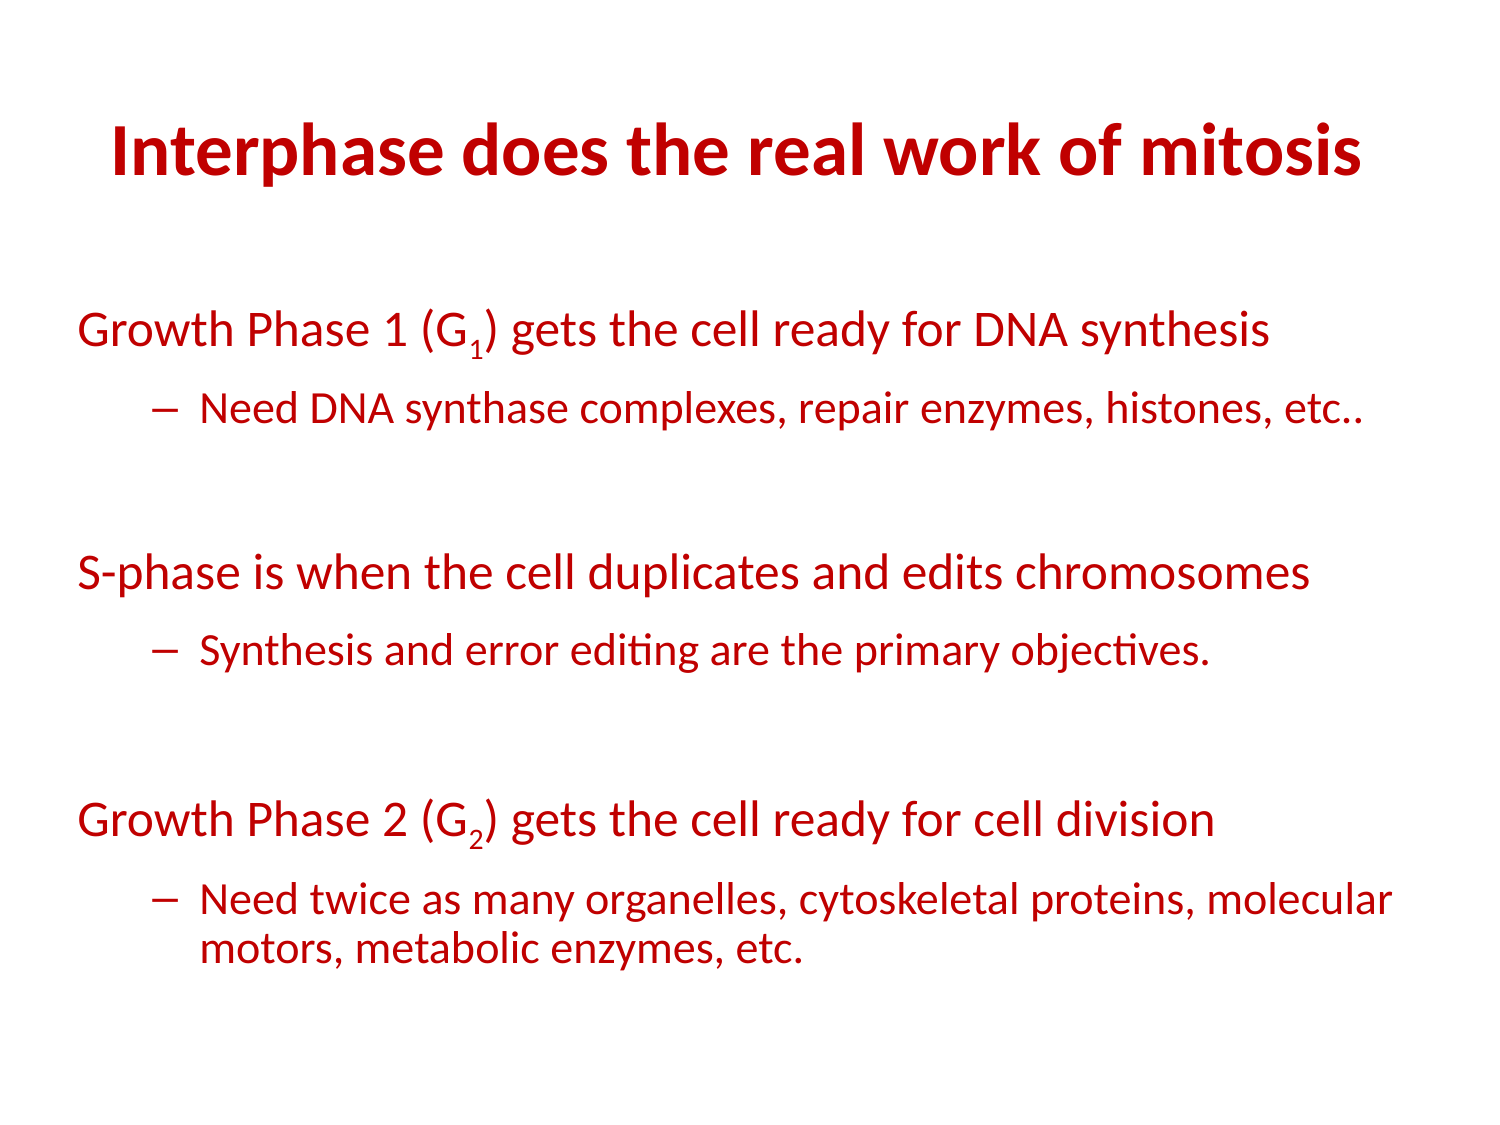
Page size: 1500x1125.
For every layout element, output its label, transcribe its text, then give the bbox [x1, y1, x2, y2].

list Growth Phase 1 (G1) gets the cell ready for DNA synthesis Need DNA synthase complexes, repair enzymes, histones, etc.. S-phase is when the cell duplicates and edits chromosomes Synthesis and error editing are the primary objectives. Growth Phase 2 (G2) gets the cell ready for cell division Need twice as many organelles, cytoskeletal proteins, molecular motors, metabolic enzymes, etc. [62, 288, 1450, 977]
title Interphase does the real work of mitosis [62, 52, 1413, 240]
